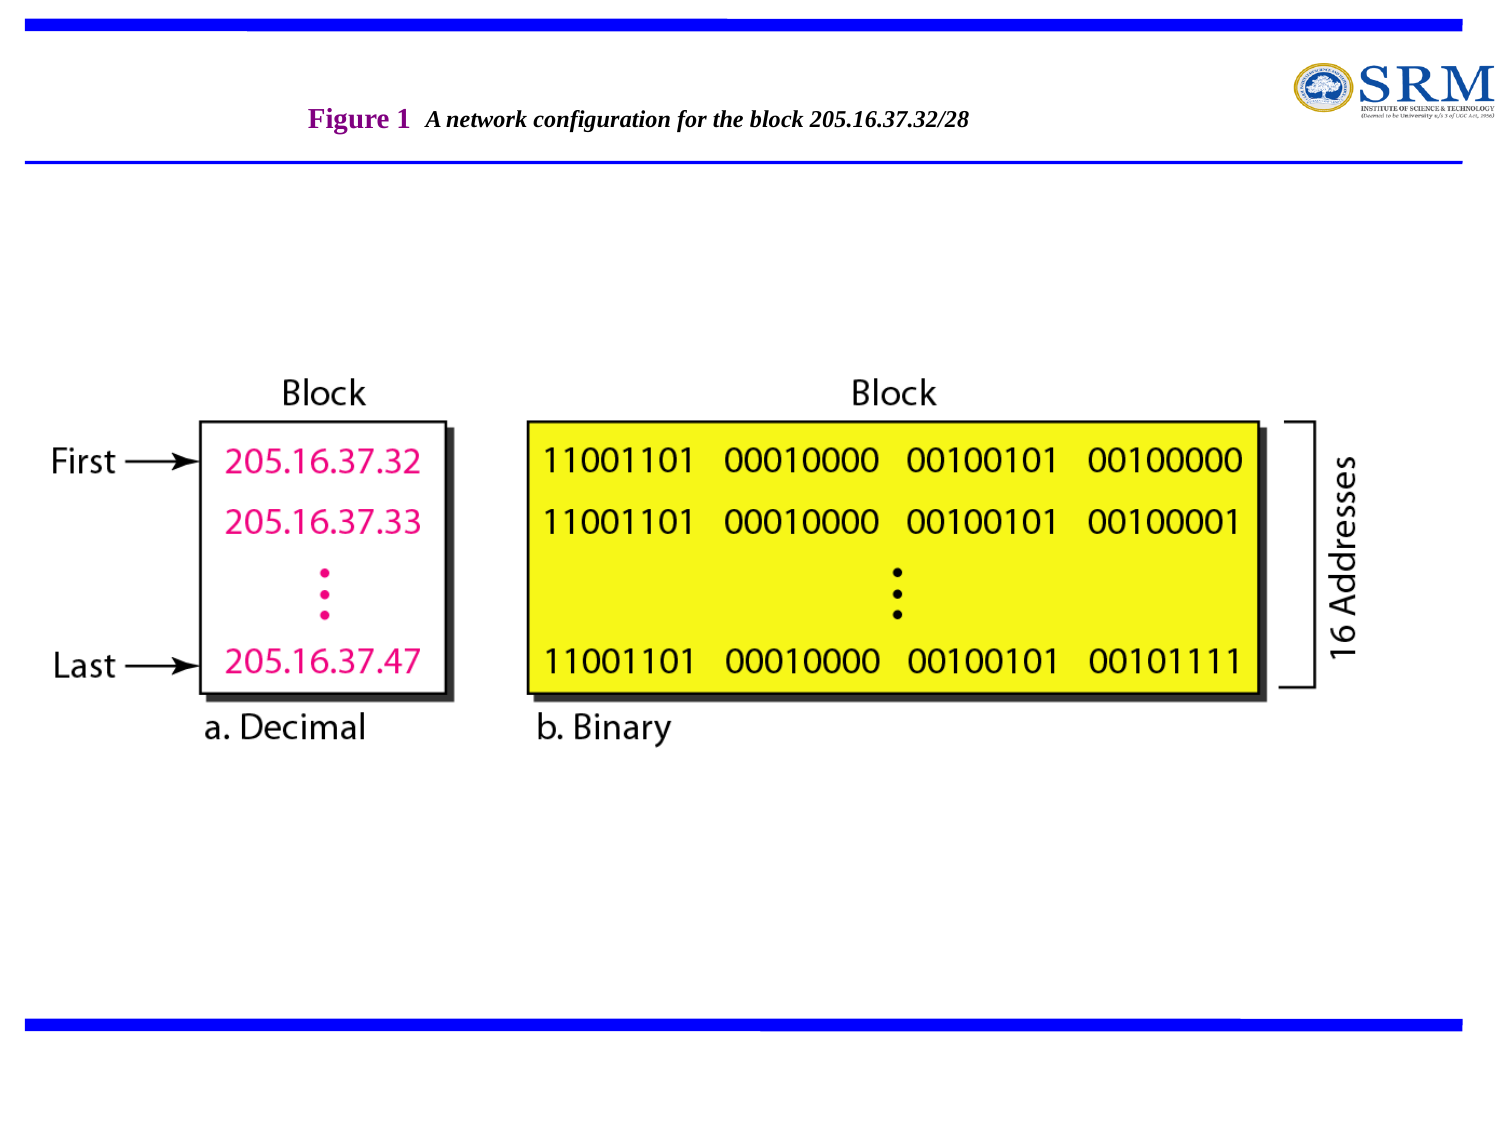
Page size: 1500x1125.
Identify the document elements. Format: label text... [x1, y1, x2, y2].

text_box Figure 1 A network configuration for the block 205.16.37.32/28 [293, 62, 986, 142]
picture [49, 374, 1366, 750]
picture [1291, 51, 1500, 127]
